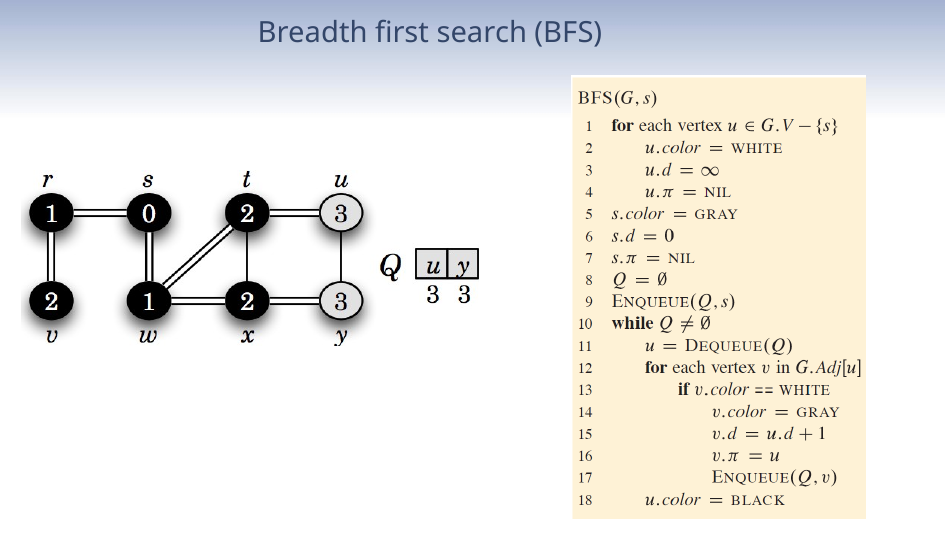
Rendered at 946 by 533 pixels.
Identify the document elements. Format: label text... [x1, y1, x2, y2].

picture [0, 0, 945, 519]
text_box Breadth first search (BFS) [255, 11, 717, 84]
picture [21, 170, 480, 347]
